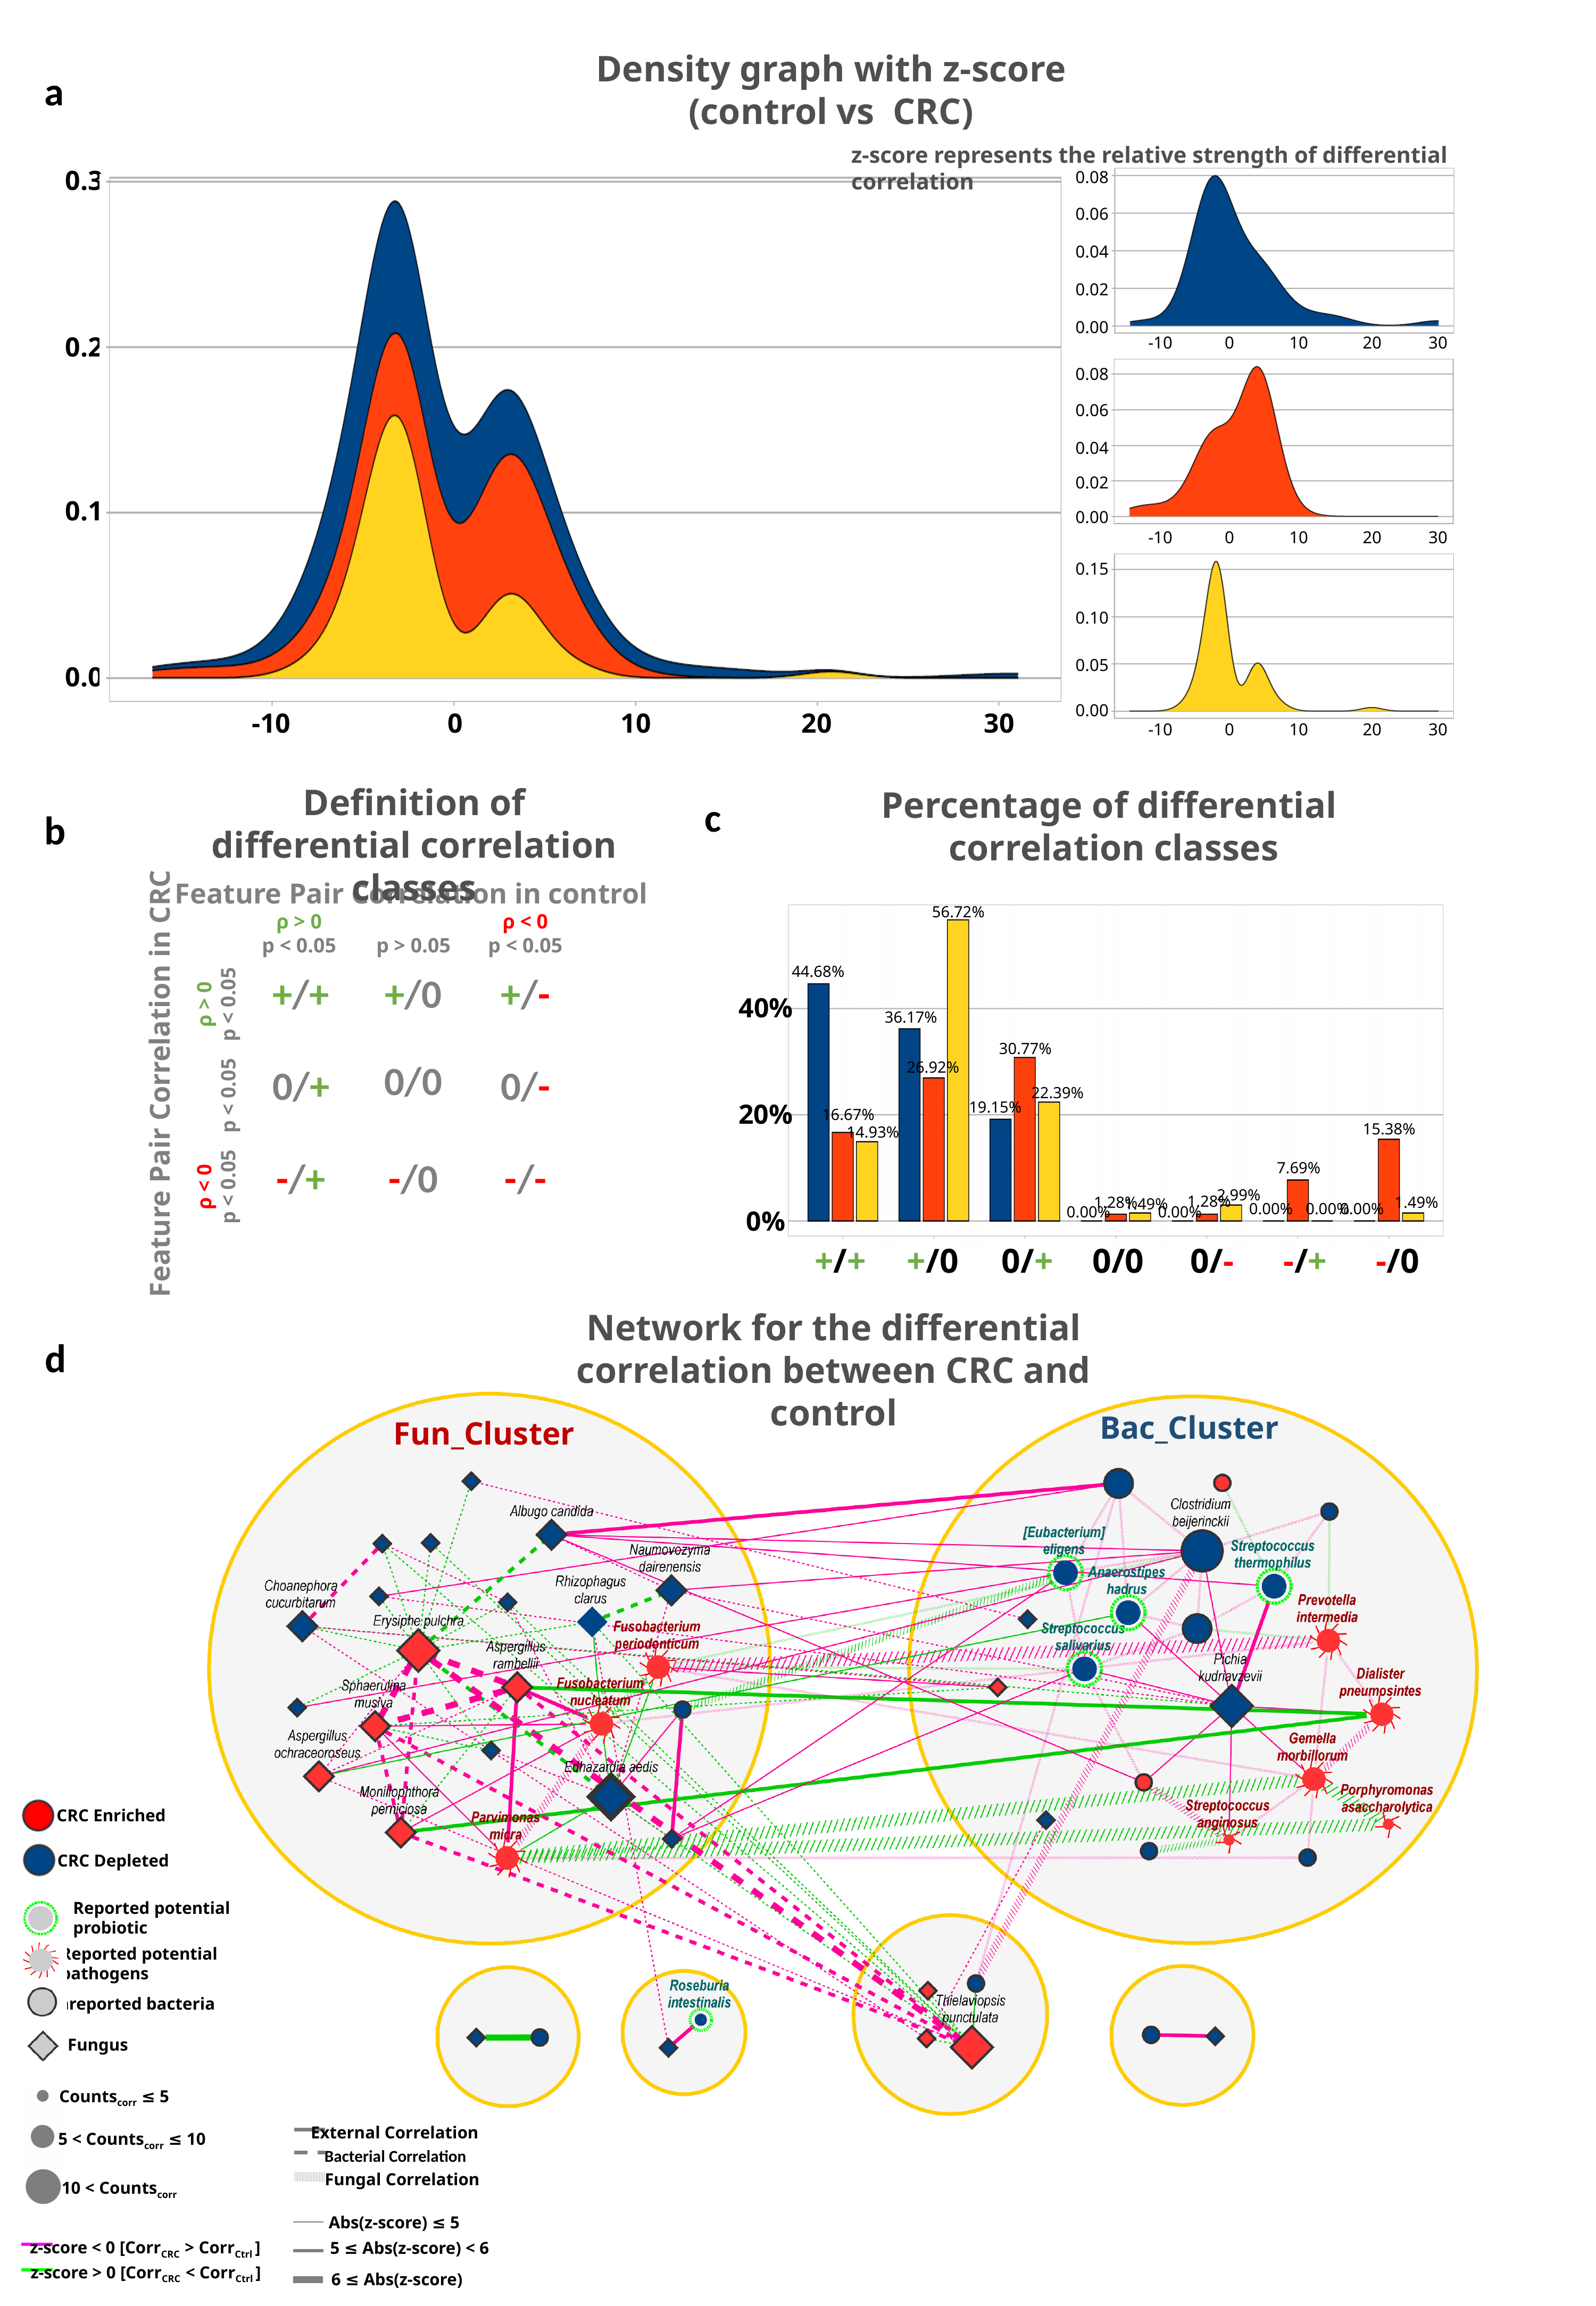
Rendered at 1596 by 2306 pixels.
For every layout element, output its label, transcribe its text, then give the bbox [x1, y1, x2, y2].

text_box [18, 1794, 485, 2293]
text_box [182, 1301, 1495, 2145]
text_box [696, 778, 1445, 1298]
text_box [36, 775, 626, 1266]
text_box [36, 42, 1495, 743]
text_box d [37, 1329, 74, 1385]
